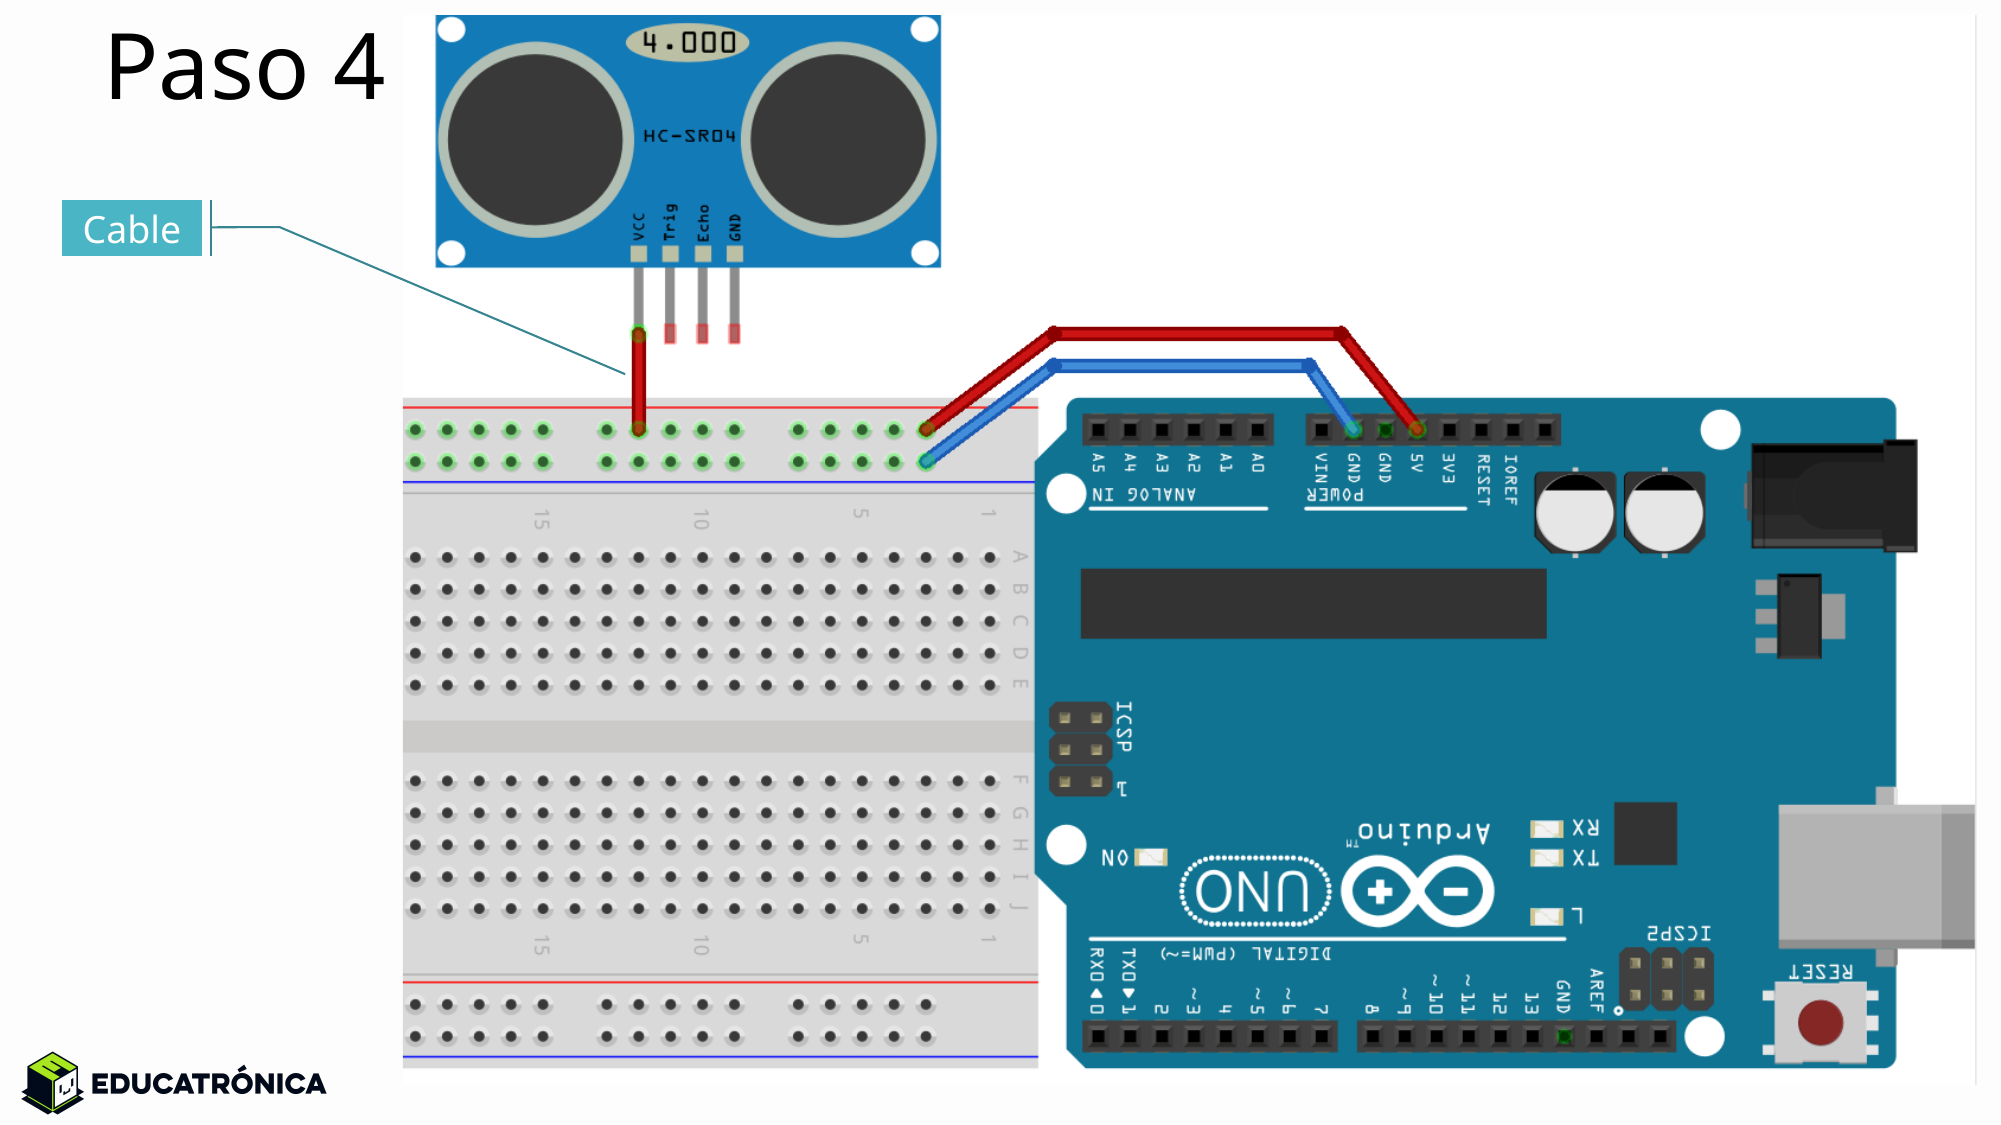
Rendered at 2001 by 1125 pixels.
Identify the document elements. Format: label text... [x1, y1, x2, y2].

picture [402, 15, 1982, 1085]
text_box Cable [62, 200, 202, 256]
text_box Cable [210, 199, 402, 281]
picture [19, 1048, 330, 1118]
title Paso 4 [88, 7, 1912, 133]
